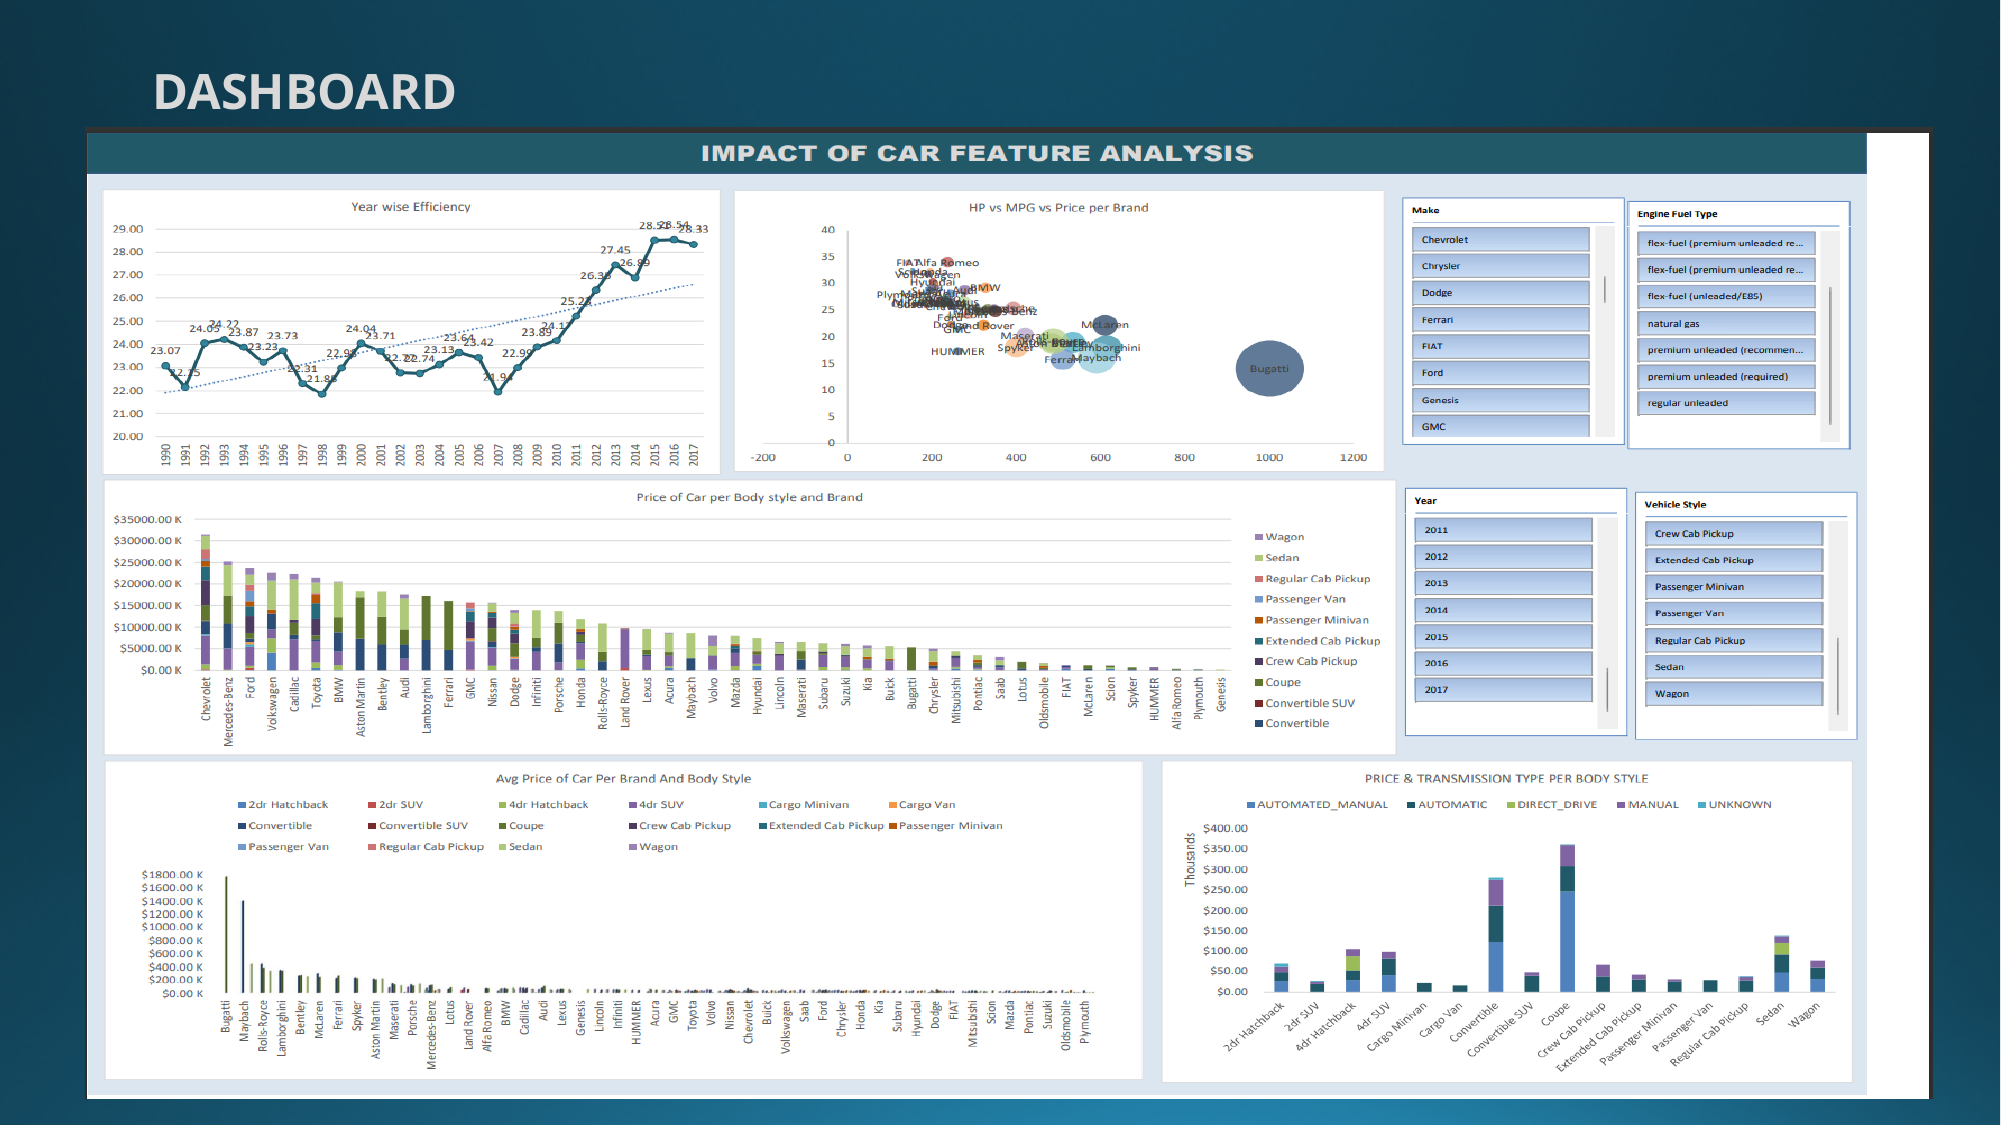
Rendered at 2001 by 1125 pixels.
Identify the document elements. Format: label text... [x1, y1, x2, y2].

title DASHBOARD [137, 59, 1863, 127]
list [85, 127, 1933, 1099]
picture [0, 0, 2001, 1125]
